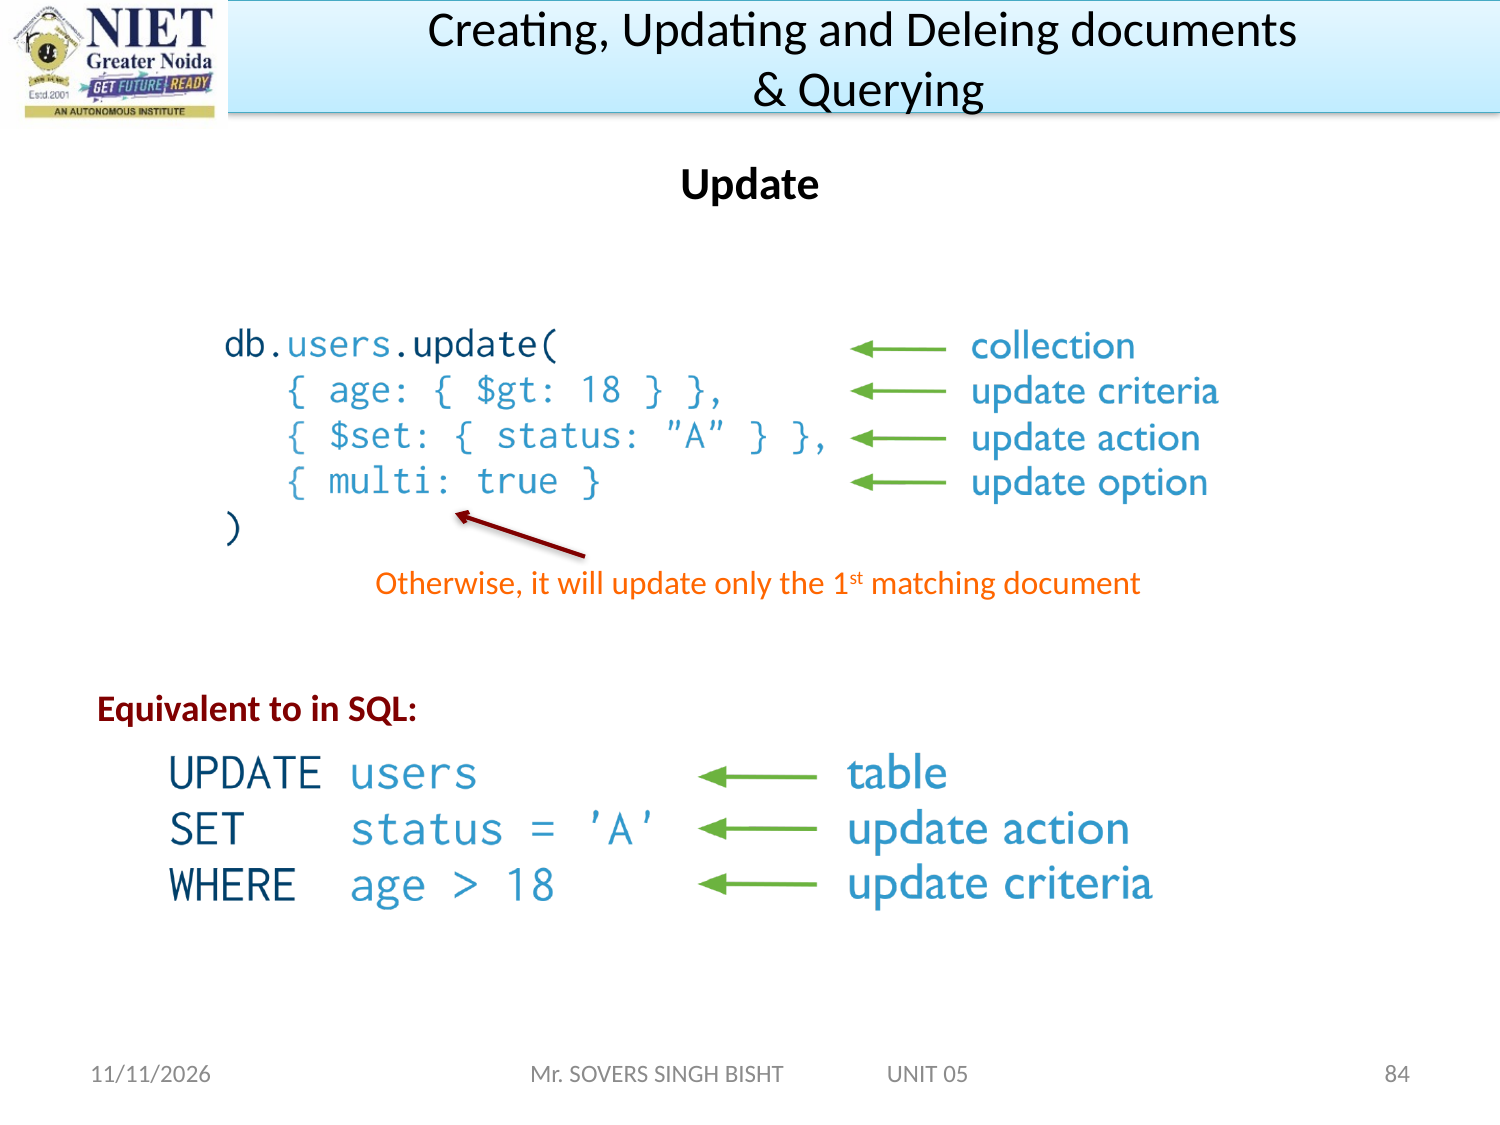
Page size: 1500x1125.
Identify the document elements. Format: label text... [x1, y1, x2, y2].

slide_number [75, 1042, 425, 1103]
slide_number 84 [1074, 1042, 1425, 1103]
title Update [75, 120, 1425, 275]
text_box Otherwise, it will update only the 1st matching document [360, 577, 1157, 609]
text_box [454, 512, 586, 557]
picture [147, 724, 1223, 941]
picture [0, 0, 228, 130]
footer Mr. SOVERS SINGH BISHT UNIT 05 [512, 1042, 988, 1103]
text_box Equivalent to in SQL: [82, 676, 434, 737]
picture [209, 306, 1257, 569]
text_box Creating, Updating and Deleing documents & Querying [231, 0, 1500, 113]
